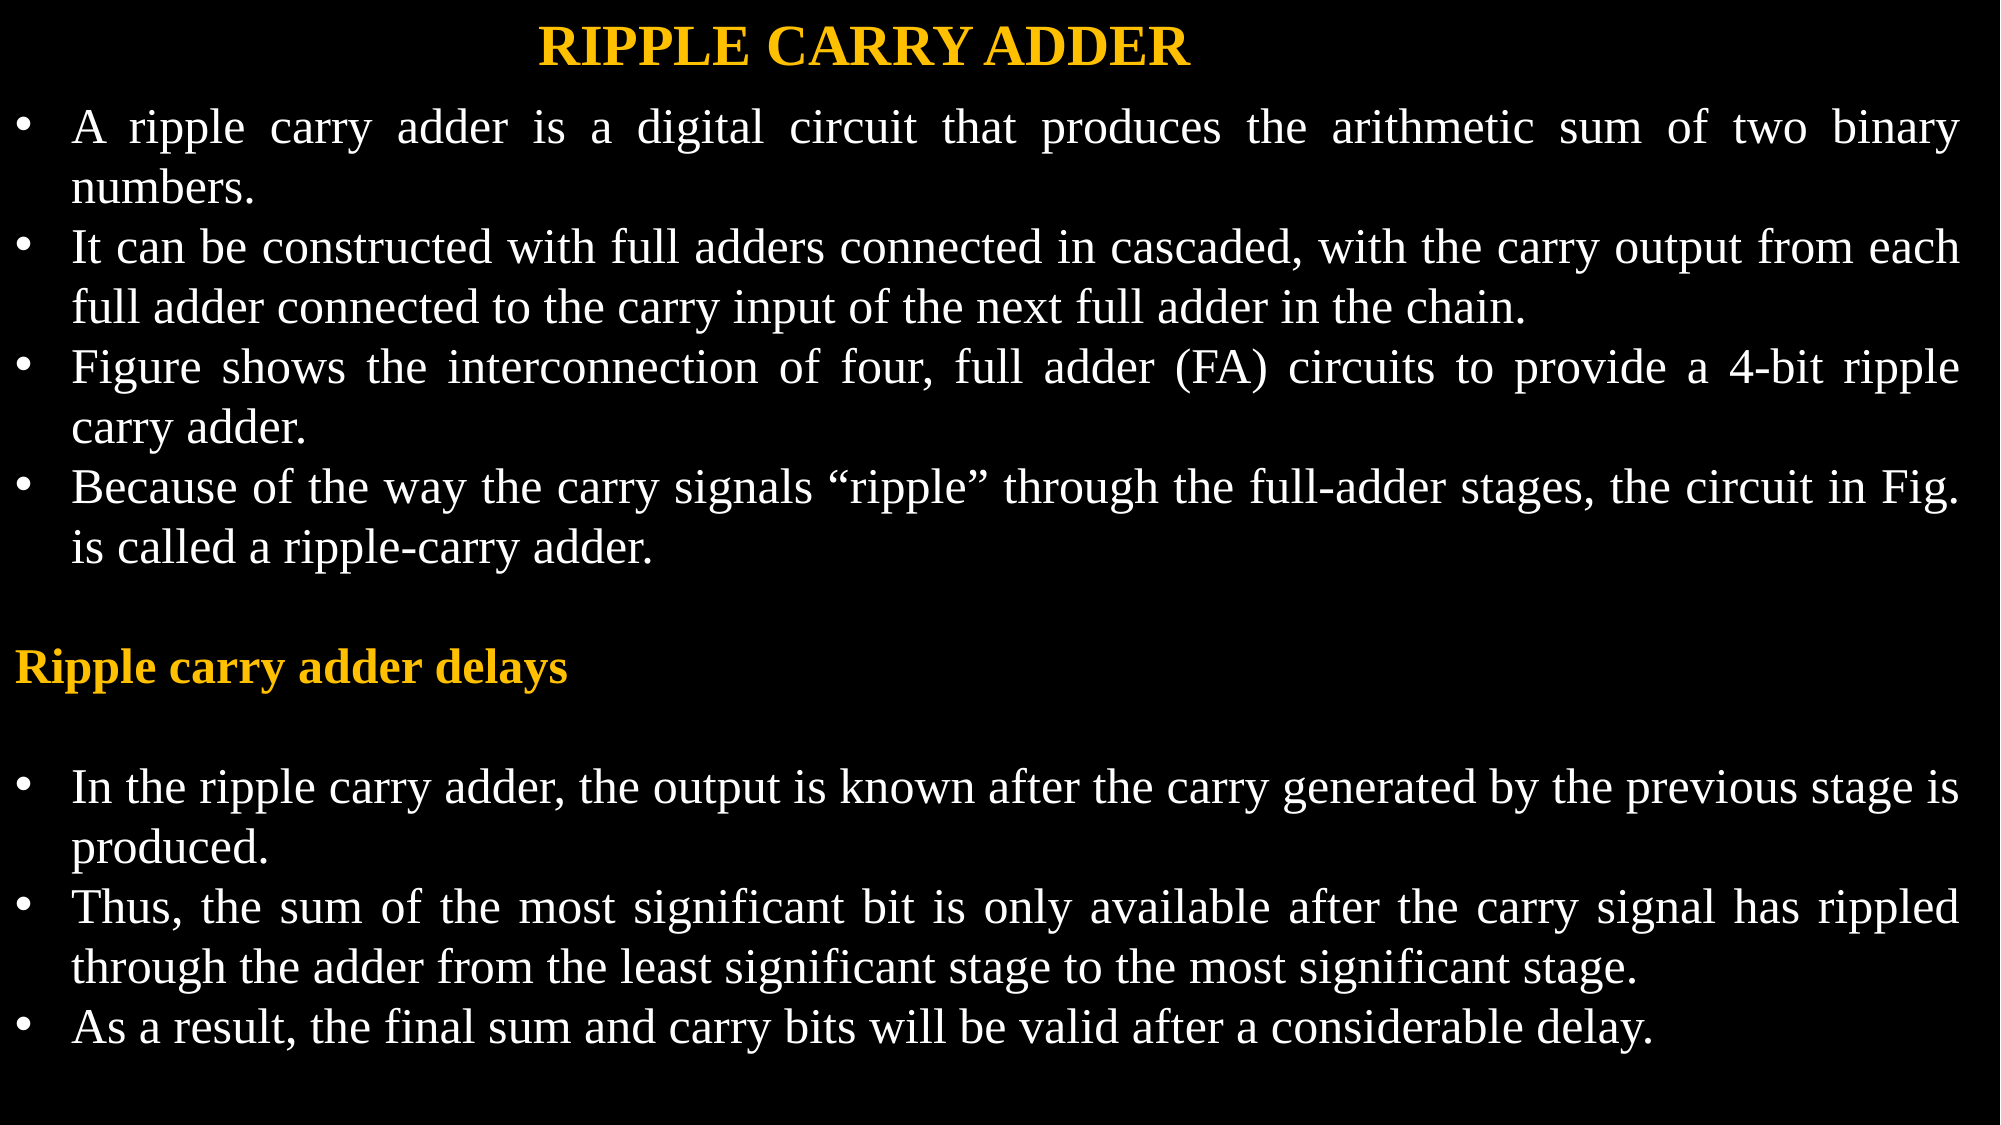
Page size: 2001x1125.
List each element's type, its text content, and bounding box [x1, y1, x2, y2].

text_box RIPPLE CARRY ADDER [426, 0, 1302, 85]
text_box A ripple carry adder is a digital circuit that produces the arithmetic sum of two binary numbers. It can be constructed with full adders connected in cascaded, with the carry output from each full adder connected to the carry input of the next full adder in the chain. Figure shows the interconnection of four, full adder (FA) circuits to provide a 4-bit ripple carry adder. Because of the way the carry signals “ripple” through the full-adder stages, the circuit in Fig. is called a ripple-carry adder. Ripple carry adder delays In the ripple carry adder, the output is known after the carry generated by the previous stage is produced. Thus, the sum of the most significant bit is only available after the carry signal has rippled through the adder from the least significant stage to the most significant stage. As a result, the final sum and carry bits will be valid after a considerable delay. [0, 85, 1977, 1106]
